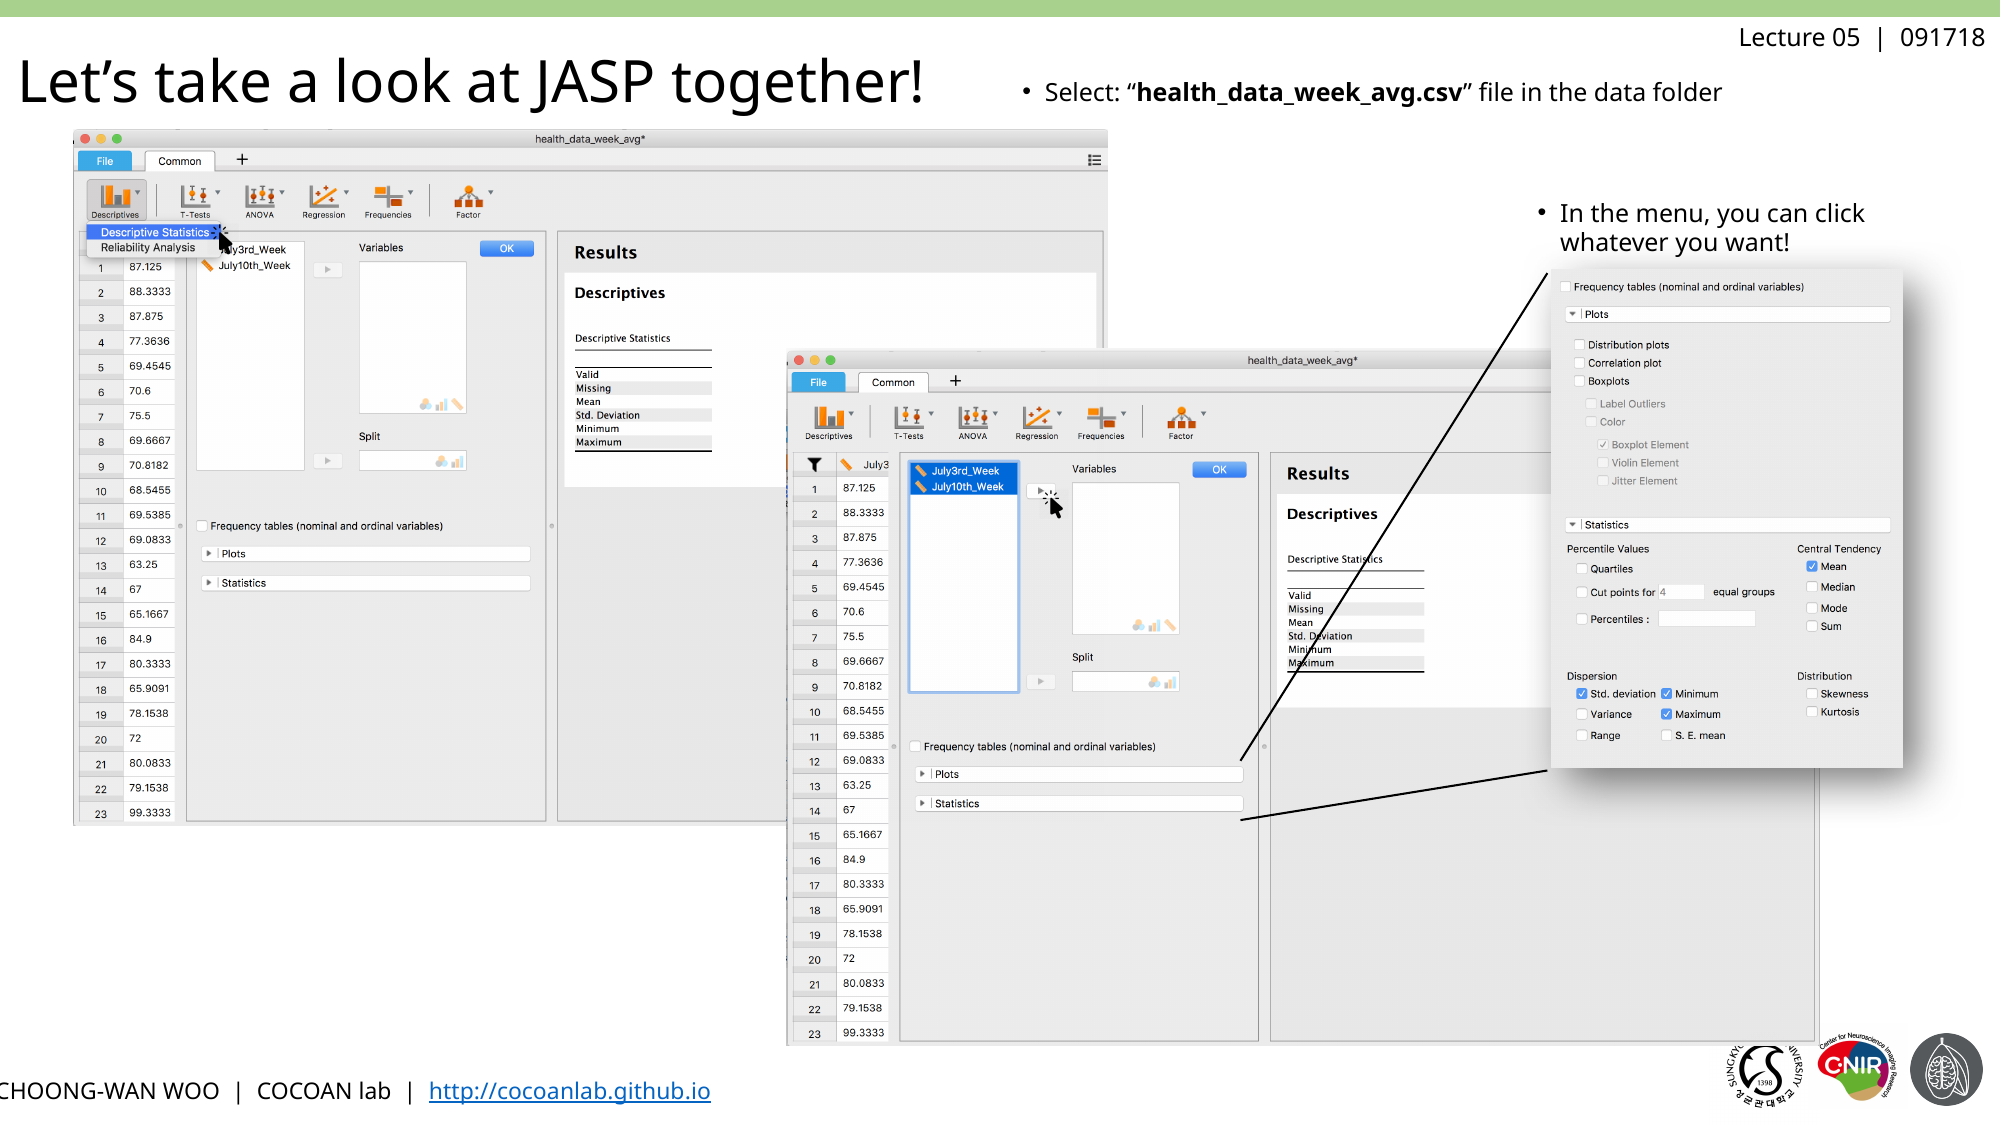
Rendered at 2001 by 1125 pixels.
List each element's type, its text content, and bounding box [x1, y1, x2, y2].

picture [73, 129, 1820, 1046]
text_box CHOONG-WAN WOO | COCOAN lab | http://cocoanlab.github.io [0, 1069, 727, 1116]
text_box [1709, 1014, 1983, 1125]
text_box [0, 0, 2000, 18]
text_box Lecture 05 | 091718 [1623, 13, 2000, 59]
text_box Let’s take a look at JASP together! [2, 36, 941, 122]
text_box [1240, 189, 1911, 821]
text_box Select: “health_data_week_avg.csv” file in the data folder [1007, 39, 1761, 114]
